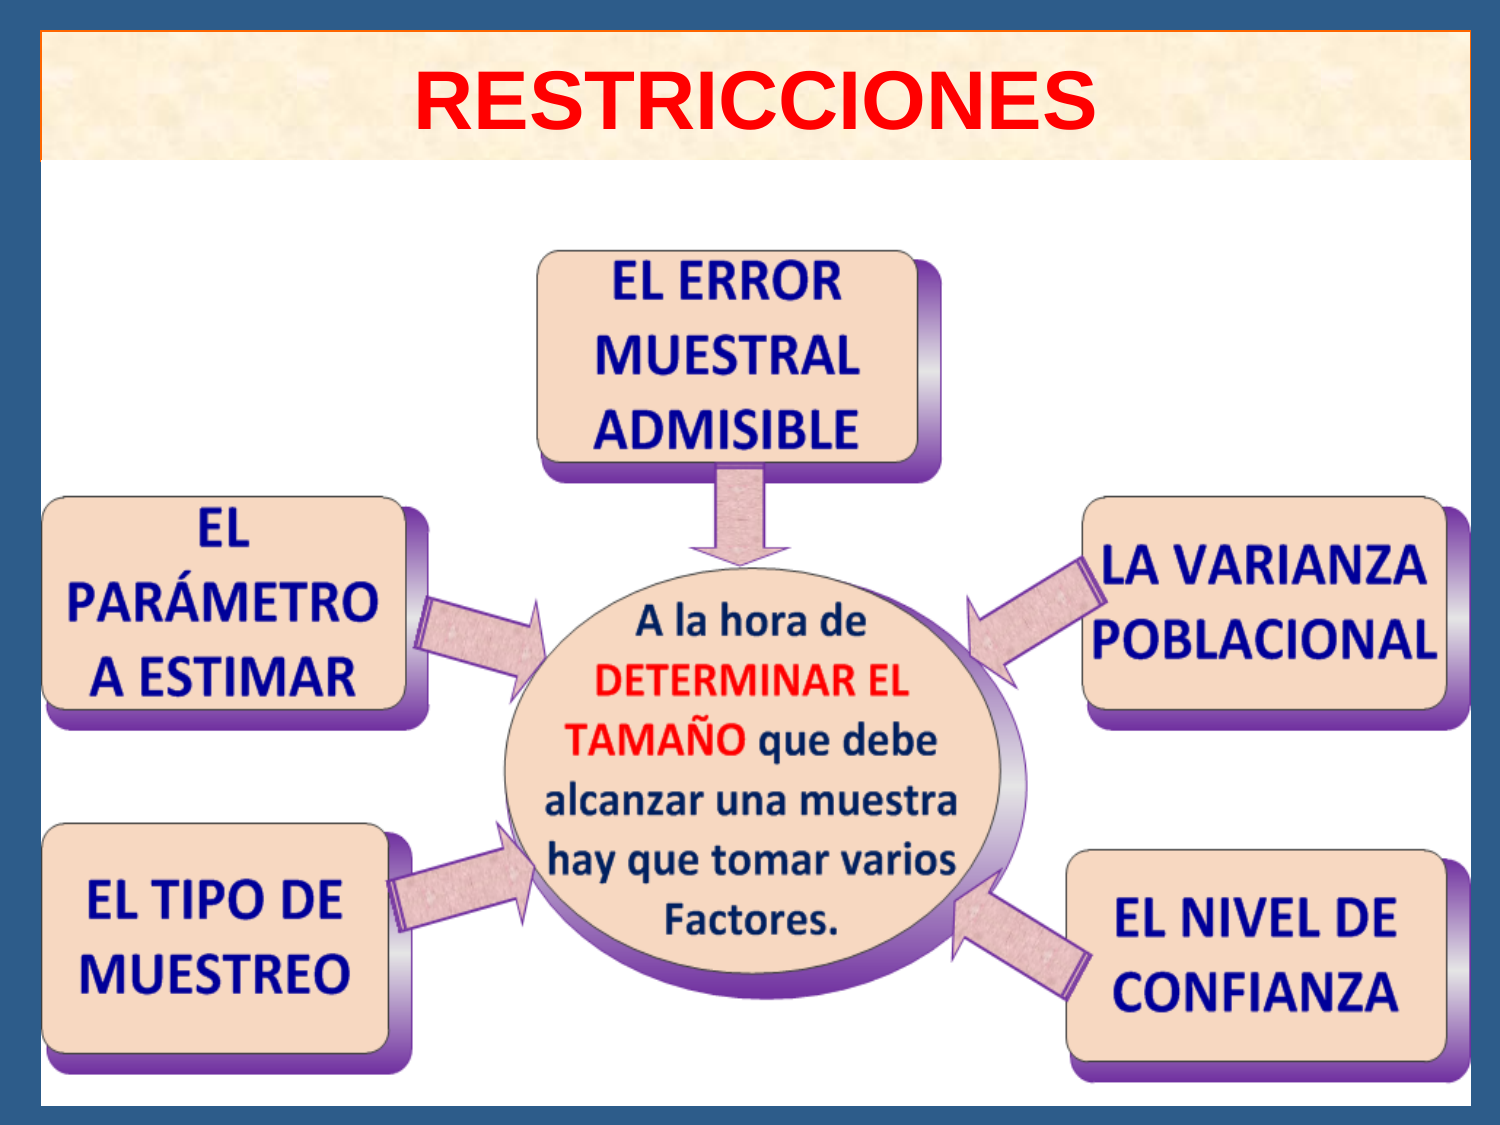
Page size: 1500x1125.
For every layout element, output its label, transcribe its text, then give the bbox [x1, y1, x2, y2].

text_box RESTRICCIONES [41, 30, 1471, 160]
picture [40, 160, 1471, 1107]
